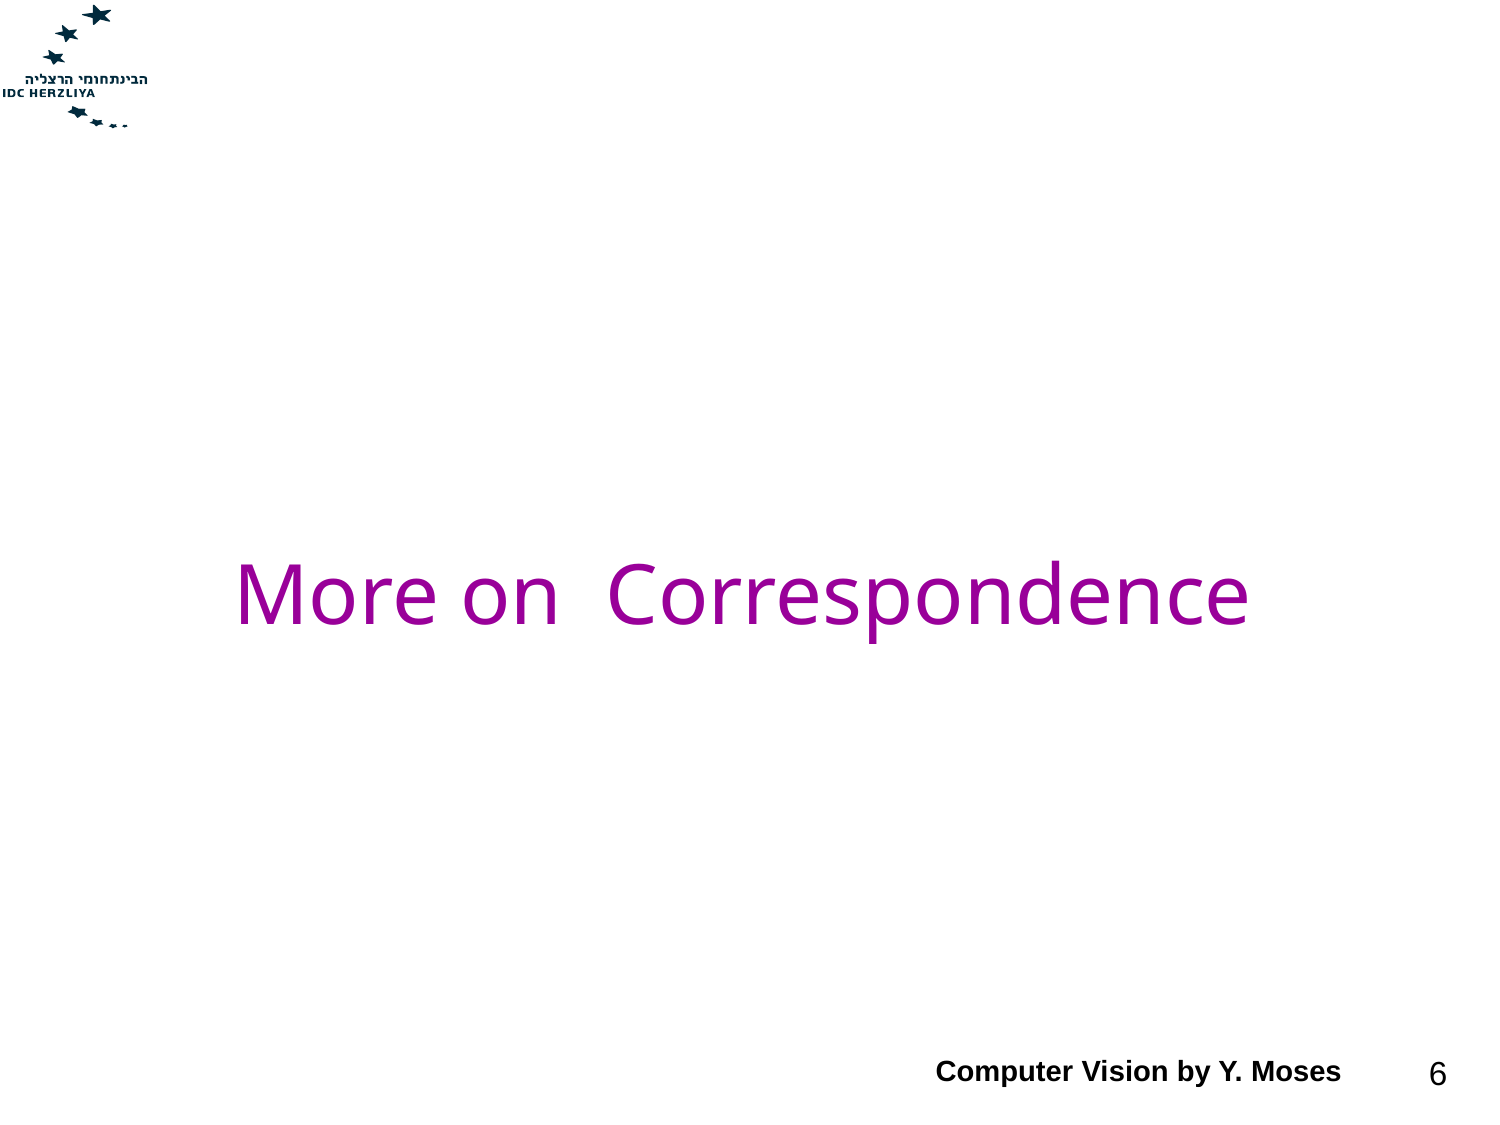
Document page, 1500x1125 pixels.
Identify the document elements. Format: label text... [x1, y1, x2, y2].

footer Computer Vision by Y. Moses [901, 1019, 1377, 1096]
slide_number 6 [1149, 1024, 1463, 1101]
title More on Correspondence [105, 460, 1381, 649]
picture [0, 0, 150, 134]
